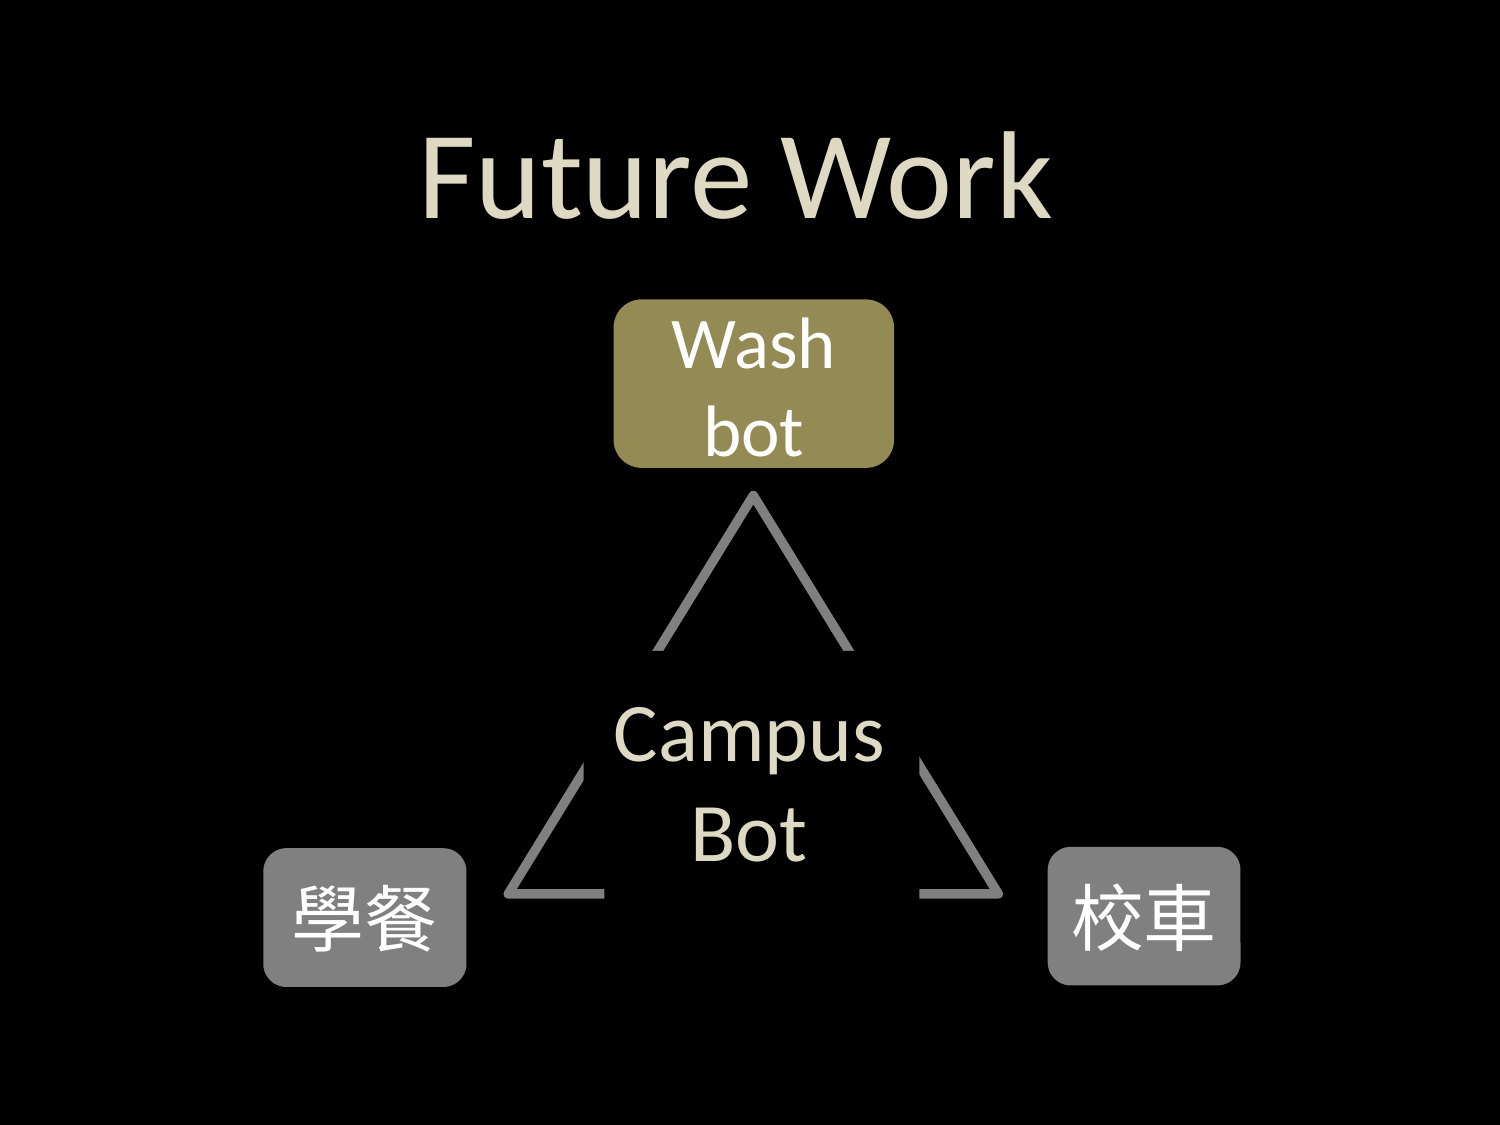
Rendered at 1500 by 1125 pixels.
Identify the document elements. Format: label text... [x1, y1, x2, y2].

title Future Work [75, 75, 1425, 263]
text_box [602, 649, 921, 1004]
text_box [921, 764, 1001, 897]
text_box Wash bot [611, 297, 897, 470]
text_box 學餐 [261, 846, 469, 990]
text_box Campus Bot [583, 670, 915, 886]
text_box [506, 768, 602, 897]
text_box 校車 [1045, 844, 1243, 988]
text_box [656, 493, 851, 649]
